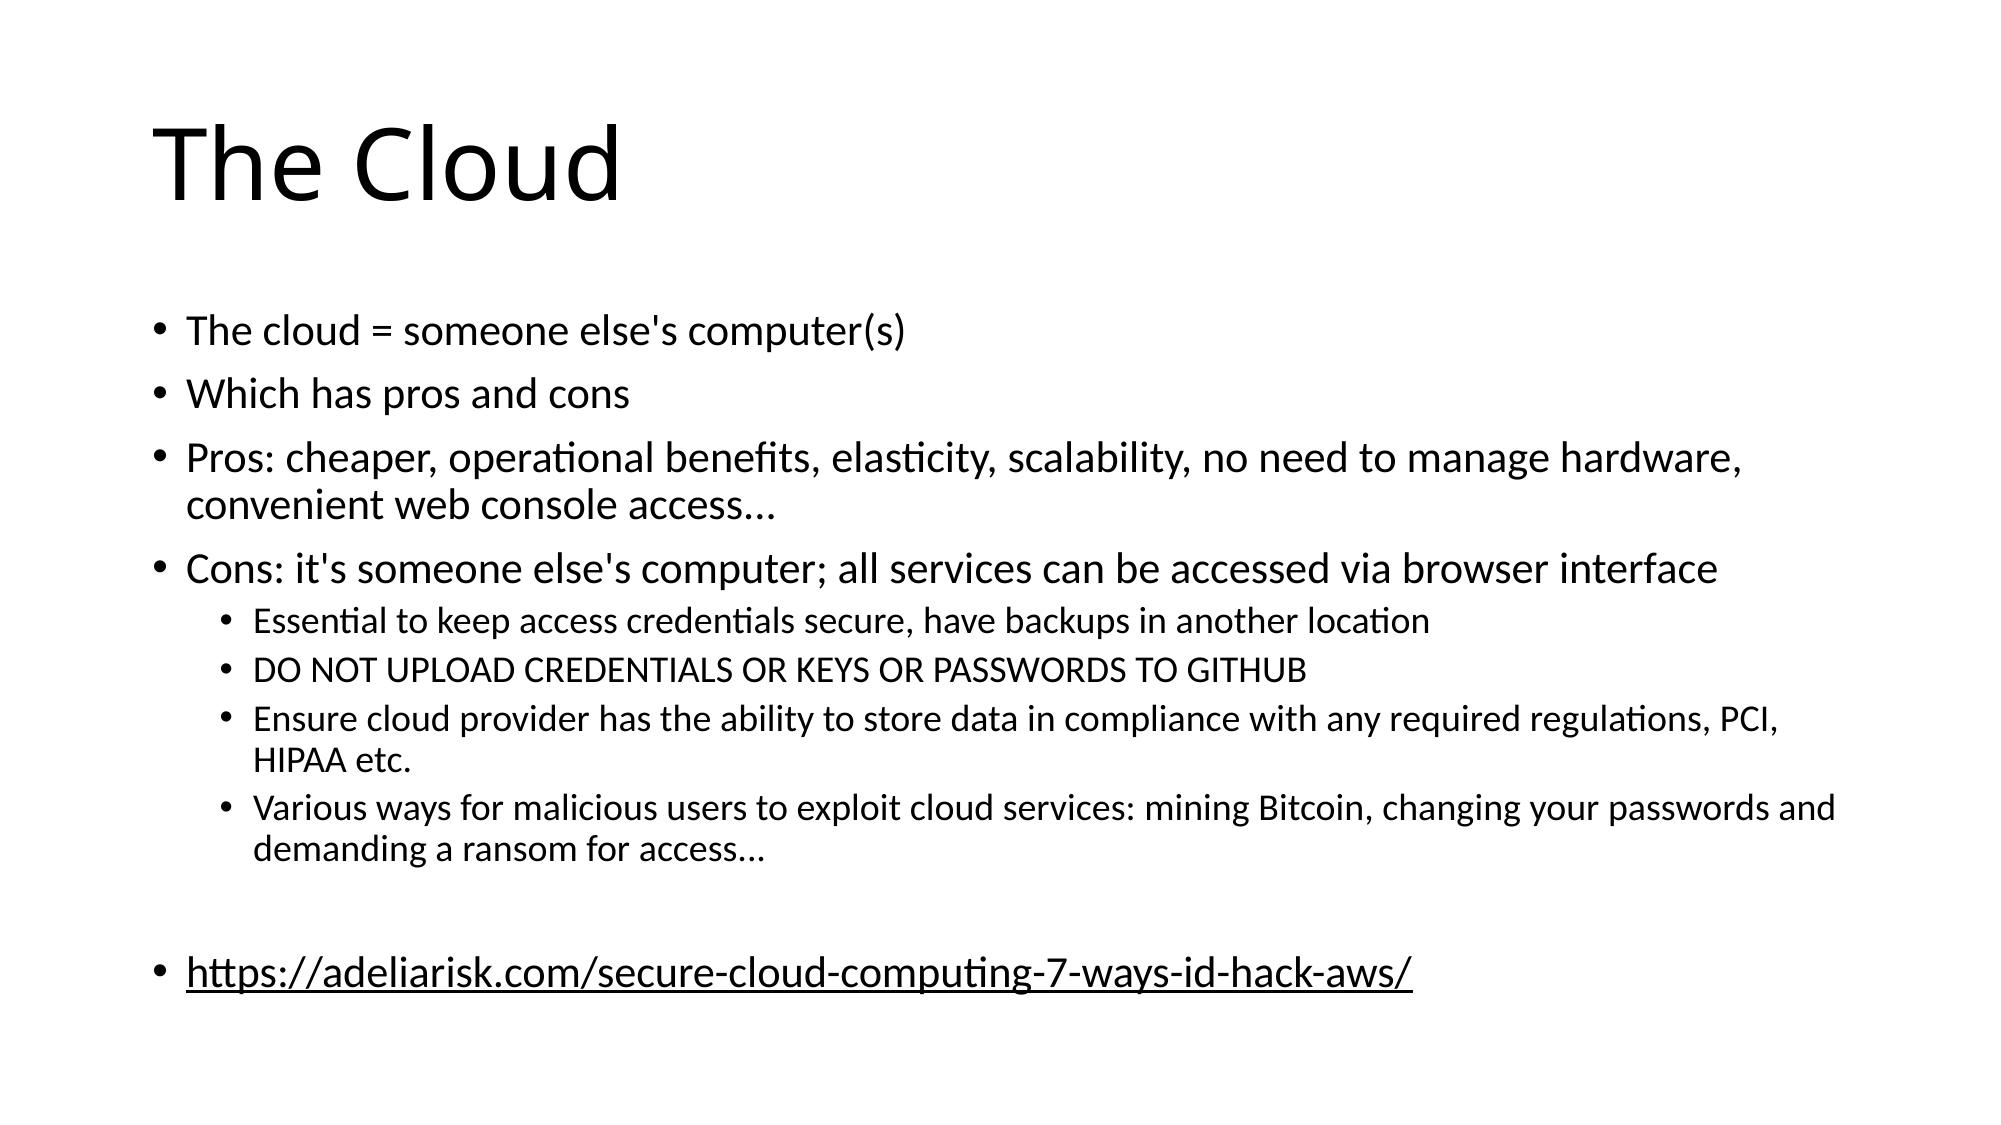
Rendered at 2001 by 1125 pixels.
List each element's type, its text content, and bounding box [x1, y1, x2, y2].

list The cloud = someone else's computer(s) Which has pros and cons Pros: cheaper, operational benefits, elasticity, scalability, no need to manage hardware, convenient web console access... Cons: it's someone else's computer; all services can be accessed via browser interface Essential to keep access credentials secure, have backups in another location DO NOT UPLOAD CREDENTIALS OR KEYS OR PASSWORDS TO GITHUB Ensure cloud provider has the ability to store data in compliance with any required regulations, PCI, HIPAA etc. Various ways for malicious users to exploit cloud services: mining Bitcoin, changing your passwords and demanding a ransom for access... https://adeliarisk.com/secure-cloud-computing-7-ways-id-hack-aws/ [137, 299, 1863, 1014]
title The Cloud [137, 59, 1863, 278]
